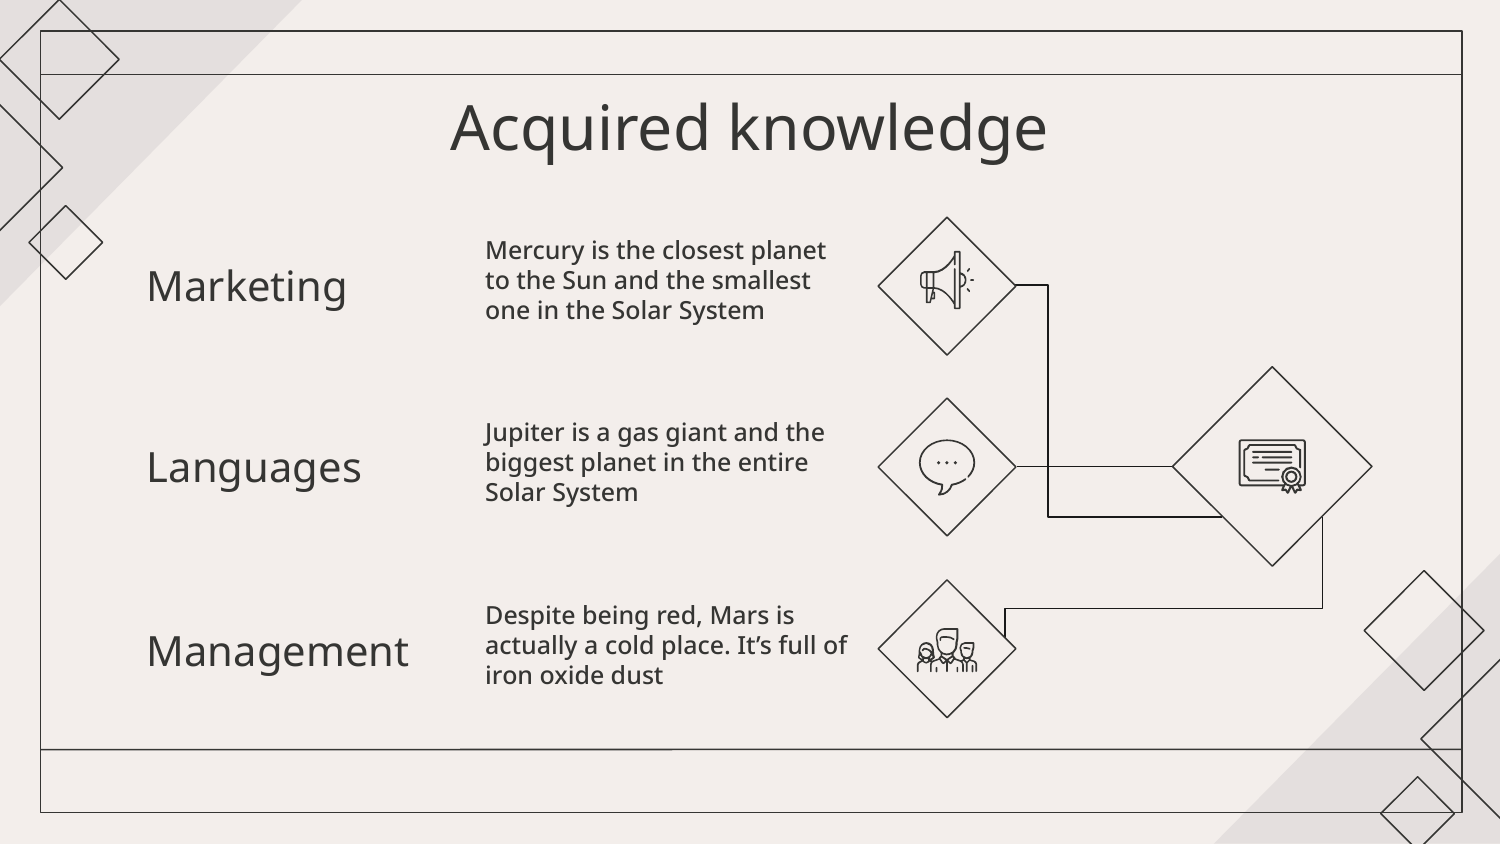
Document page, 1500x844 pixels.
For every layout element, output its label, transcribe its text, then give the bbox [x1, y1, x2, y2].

title Acquired knowledge [118, 72, 1382, 167]
text_box Languages [131, 433, 451, 499]
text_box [1004, 284, 1323, 417]
text_box Despite being red, Mars is actually a cold place. It’s full of iron oxide dust [470, 585, 870, 716]
text_box Management [131, 617, 451, 683]
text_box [1004, 516, 1323, 651]
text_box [918, 439, 976, 496]
text_box [878, 398, 1016, 536]
text_box [1173, 420, 1372, 516]
text_box Jupiter is a gas giant and the biggest planet in the entire Solar System [470, 401, 870, 532]
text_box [919, 250, 975, 310]
text_box [878, 217, 1013, 356]
text_box Marketing [131, 252, 451, 318]
text_box [878, 579, 1006, 718]
text_box Mercury is the closest planet to the Sun and the smallest one in the Solar System [470, 219, 870, 350]
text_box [1238, 438, 1307, 494]
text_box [916, 627, 978, 673]
